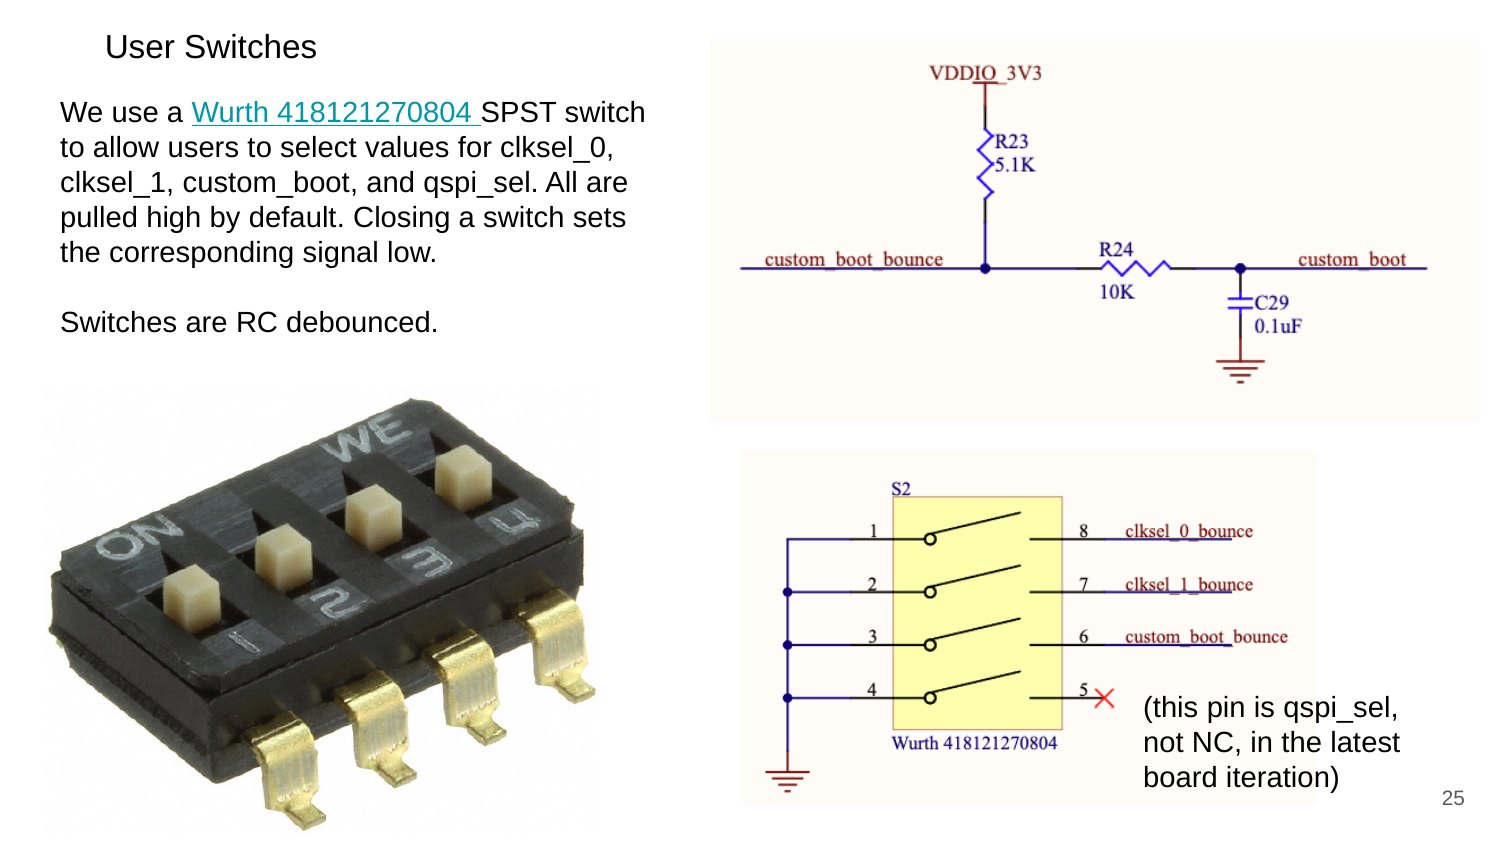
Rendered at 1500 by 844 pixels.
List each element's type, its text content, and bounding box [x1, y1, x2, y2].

picture [710, 38, 1480, 423]
picture [741, 451, 1318, 805]
text_box User Switches [89, 9, 444, 73]
picture [45, 387, 601, 835]
text_box We use a Wurth 418121270804 SPST switch to allow users to select values for clksel_0, clksel_1, custom_boot, and qspi_sel. All are pulled high by default. Closing a switch sets the corresponding signal low. Switches are RC debounced. [45, 86, 673, 346]
text_box (this pin is qspi_sel, not NC, in the latest board iteration) [1322, 680, 1427, 801]
slide_number 25 [1389, 764, 1480, 830]
